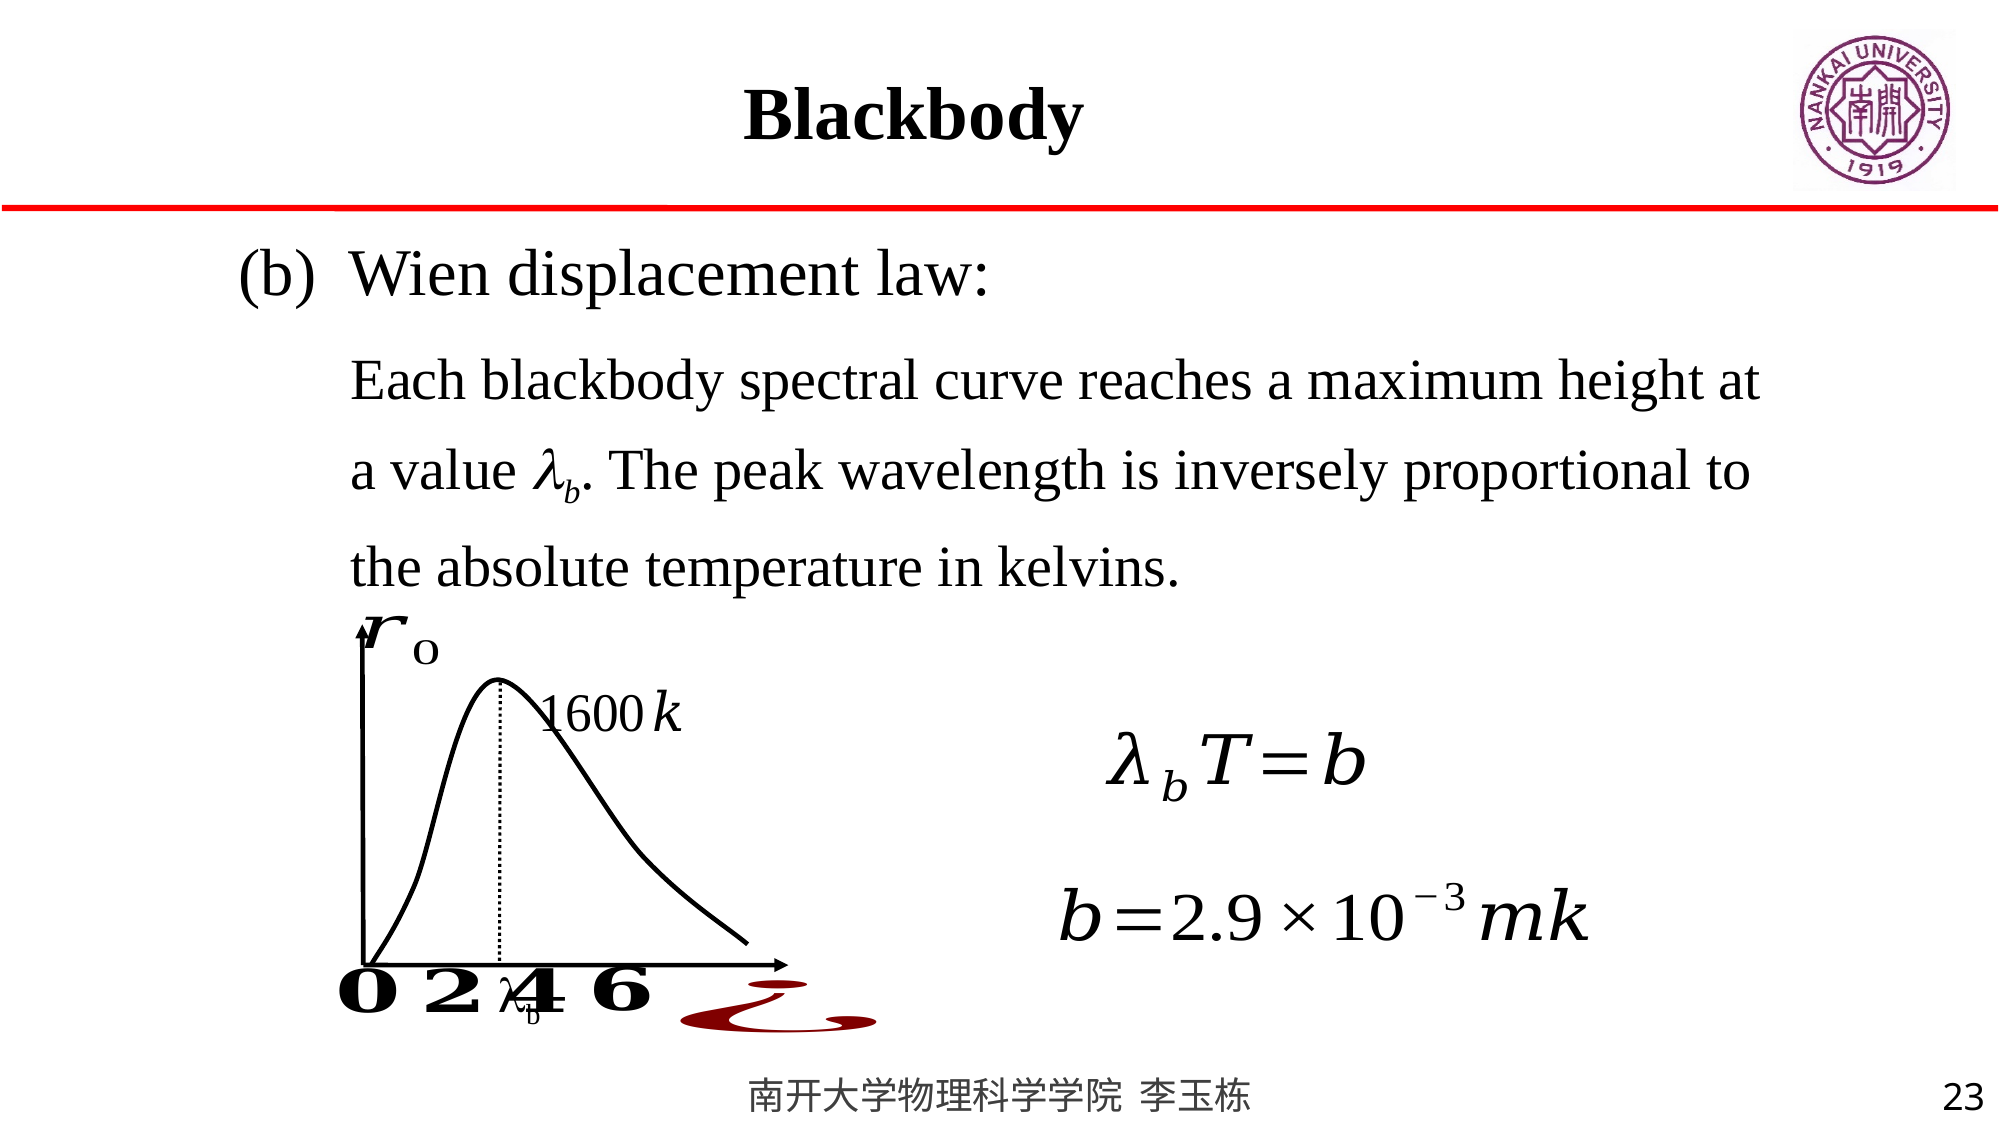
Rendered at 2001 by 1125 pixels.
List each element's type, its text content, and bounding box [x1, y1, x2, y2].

text_box Blackbody [489, 57, 1340, 162]
text_box (b) Wien displacement law: [223, 221, 1058, 316]
picture [1793, 29, 1956, 191]
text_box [335, 596, 915, 1037]
slide_number 23 [1550, 1065, 2000, 1125]
text_box Each blackbody spectral curve reaches a maximum height at a value b. The peak wavelength is inversely proportional to the absolute temperature in kelvins. [335, 316, 1793, 606]
